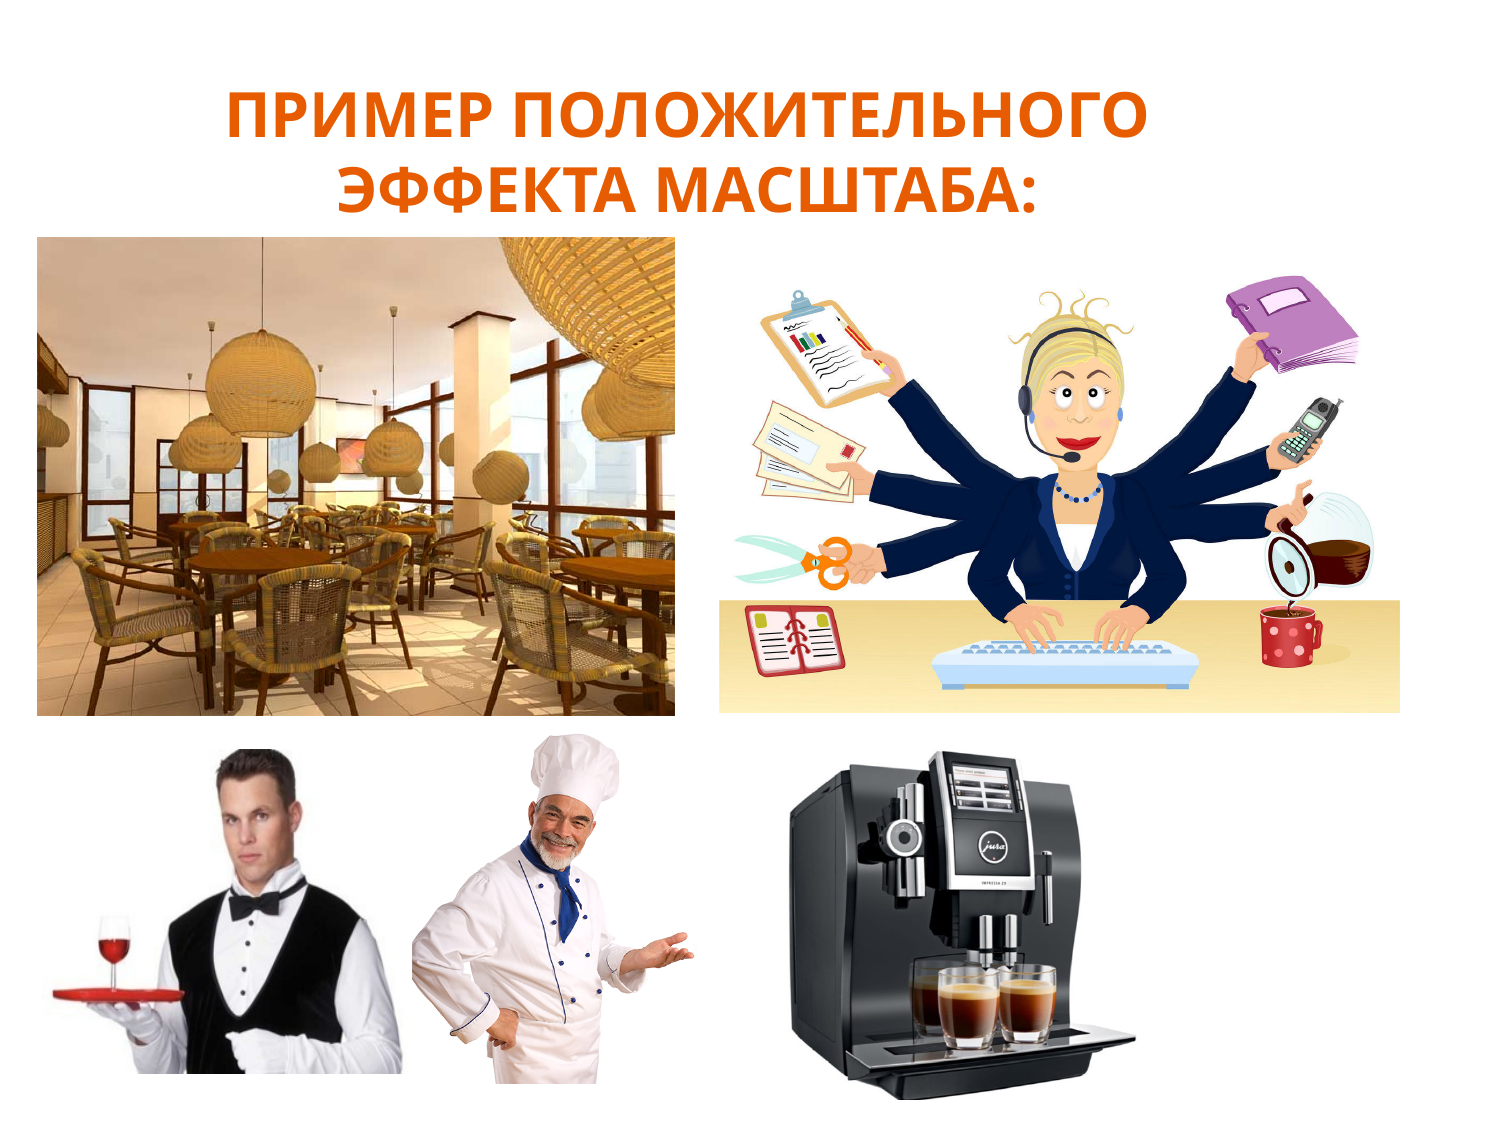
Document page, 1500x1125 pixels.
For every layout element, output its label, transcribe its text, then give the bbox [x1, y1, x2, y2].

picture [36, 236, 676, 717]
picture [786, 749, 1140, 1101]
picture [24, 724, 701, 1084]
title ПРИМЕР ПОЛОЖИТЕЛЬНОГО ЭФФЕКТА МАСШТАБА: [75, 45, 1300, 233]
picture [718, 236, 1401, 713]
